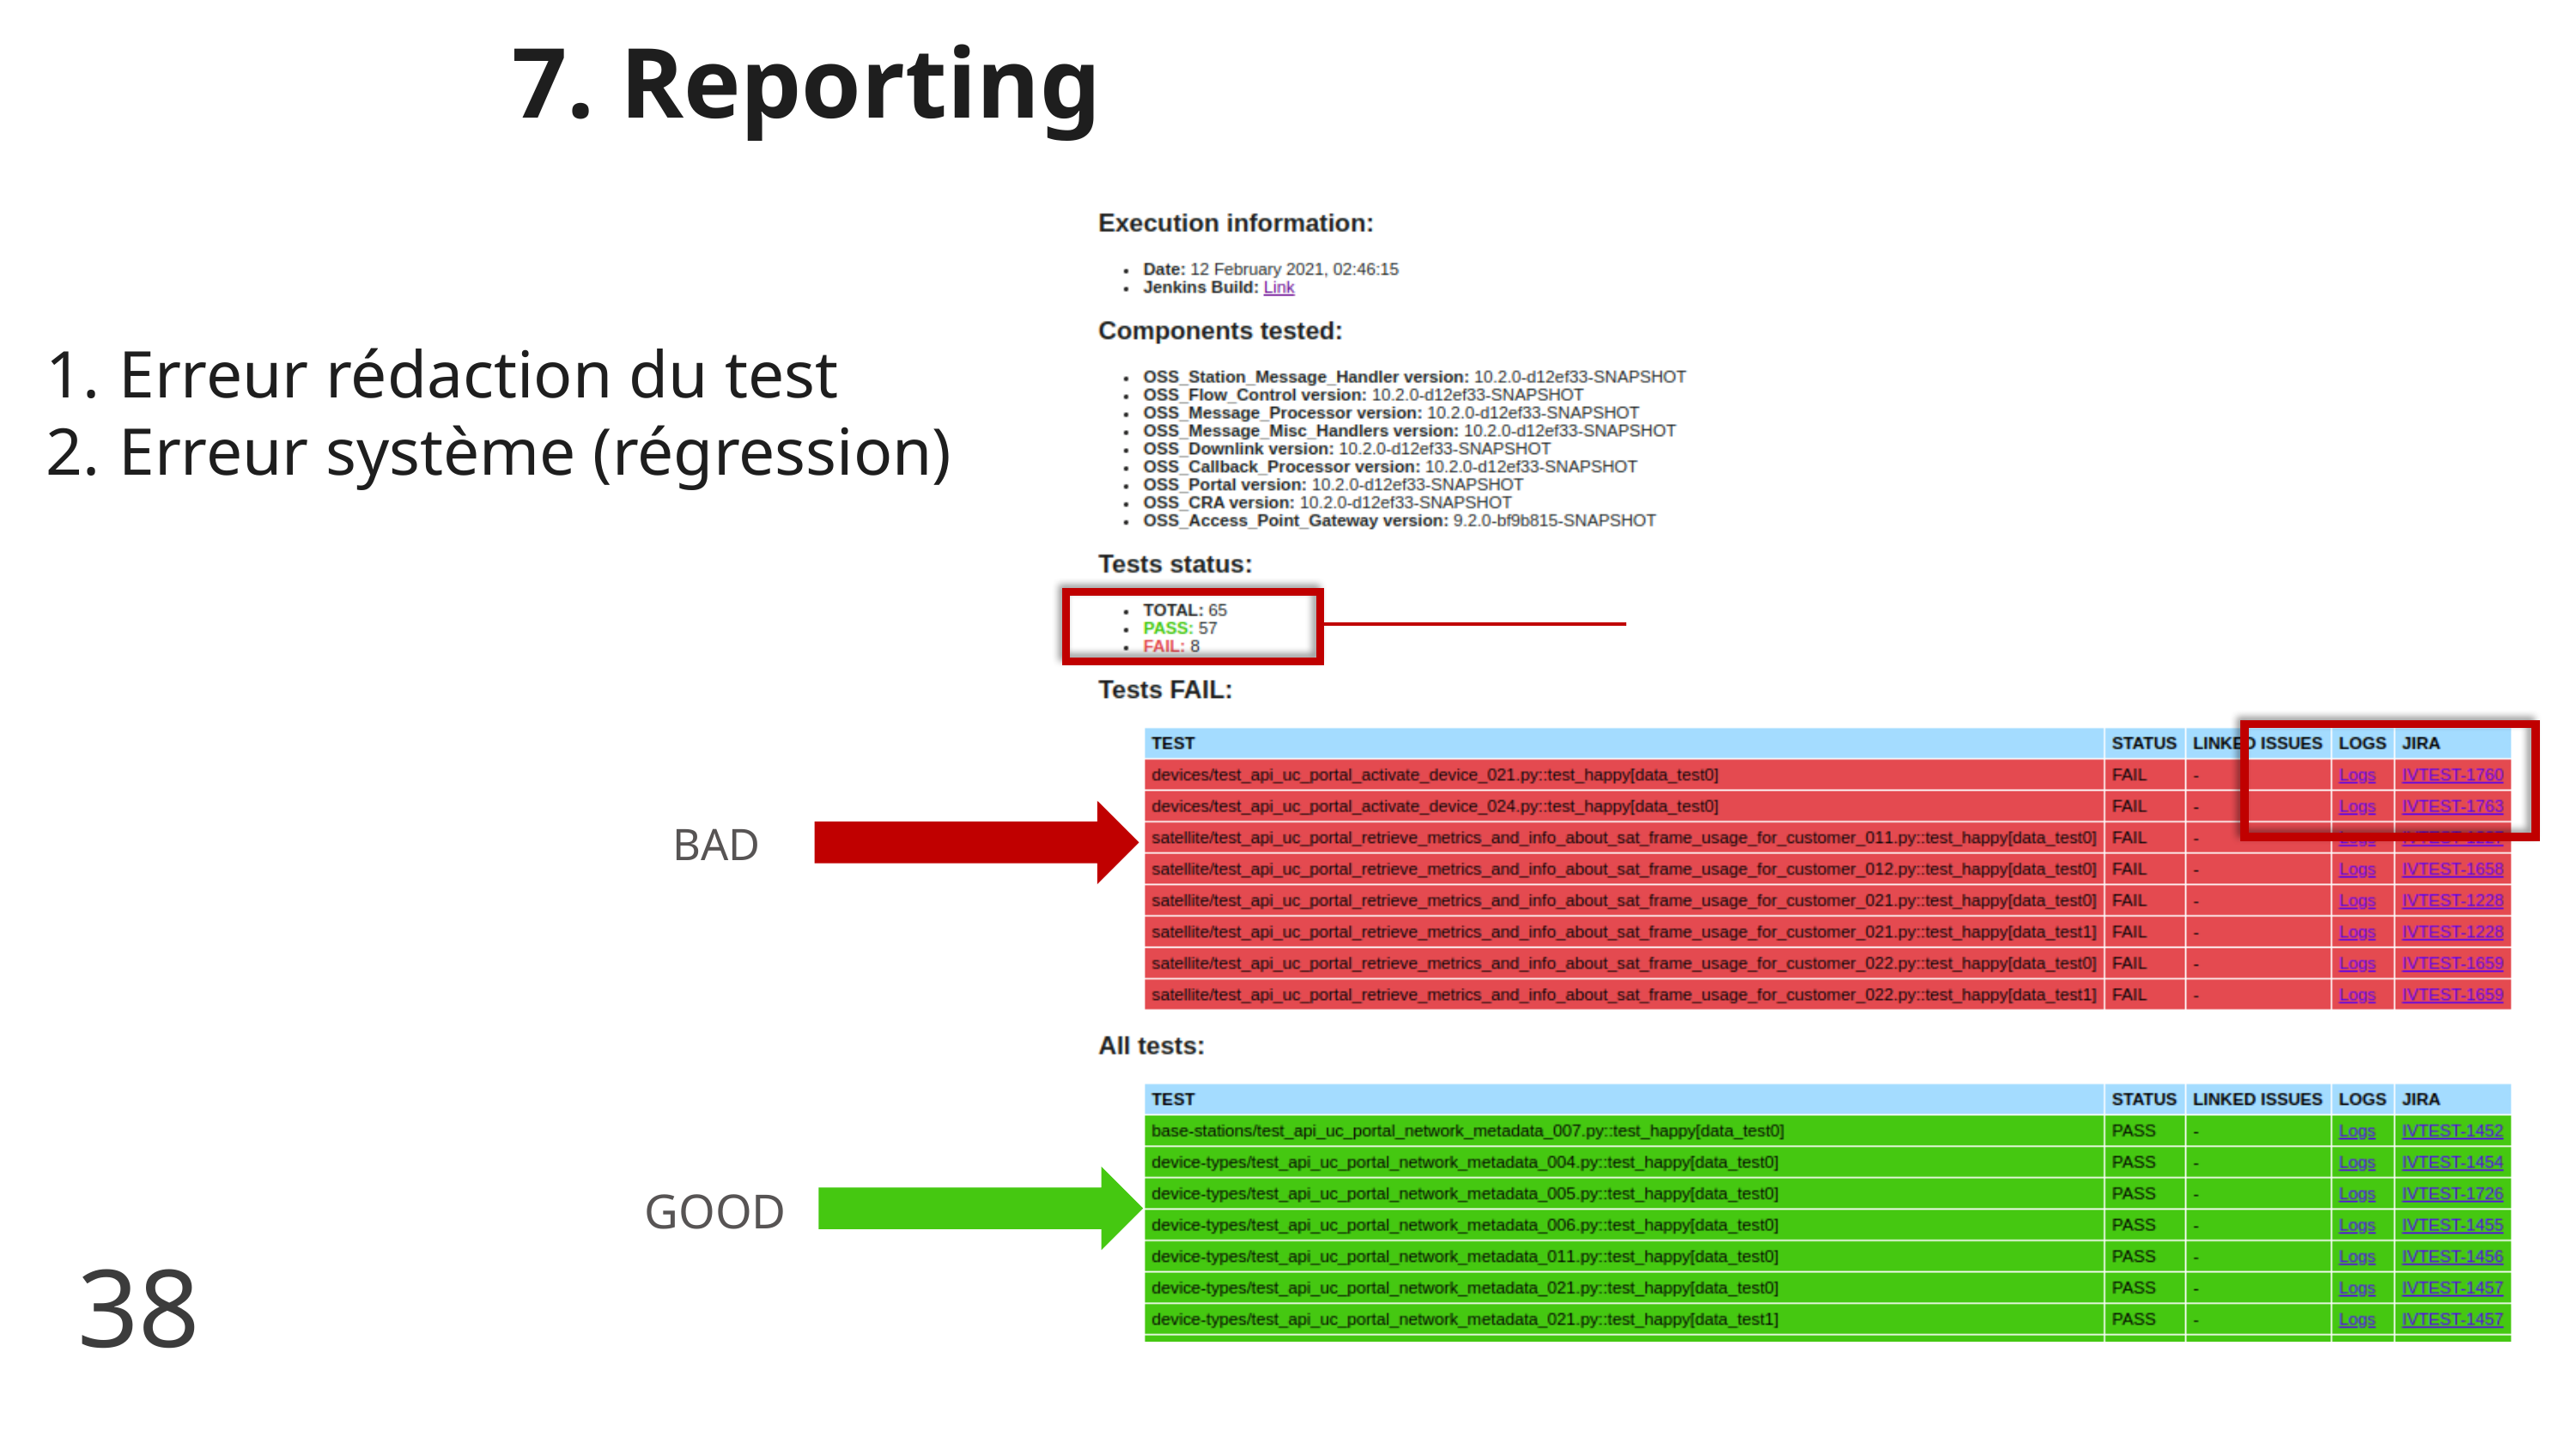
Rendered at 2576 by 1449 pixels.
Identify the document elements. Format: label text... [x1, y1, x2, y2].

text_box GOOD [631, 1161, 804, 1245]
picture [1066, 203, 2552, 1342]
text_box [817, 1186, 1066, 1230]
title 7. Reporting [499, 27, 1144, 147]
text_box [813, 821, 1066, 864]
slide_number 38 [64, 1250, 237, 1393]
text_box BAD [659, 797, 775, 876]
list Erreur rédaction du test Erreur système (régression) [33, 295, 991, 494]
